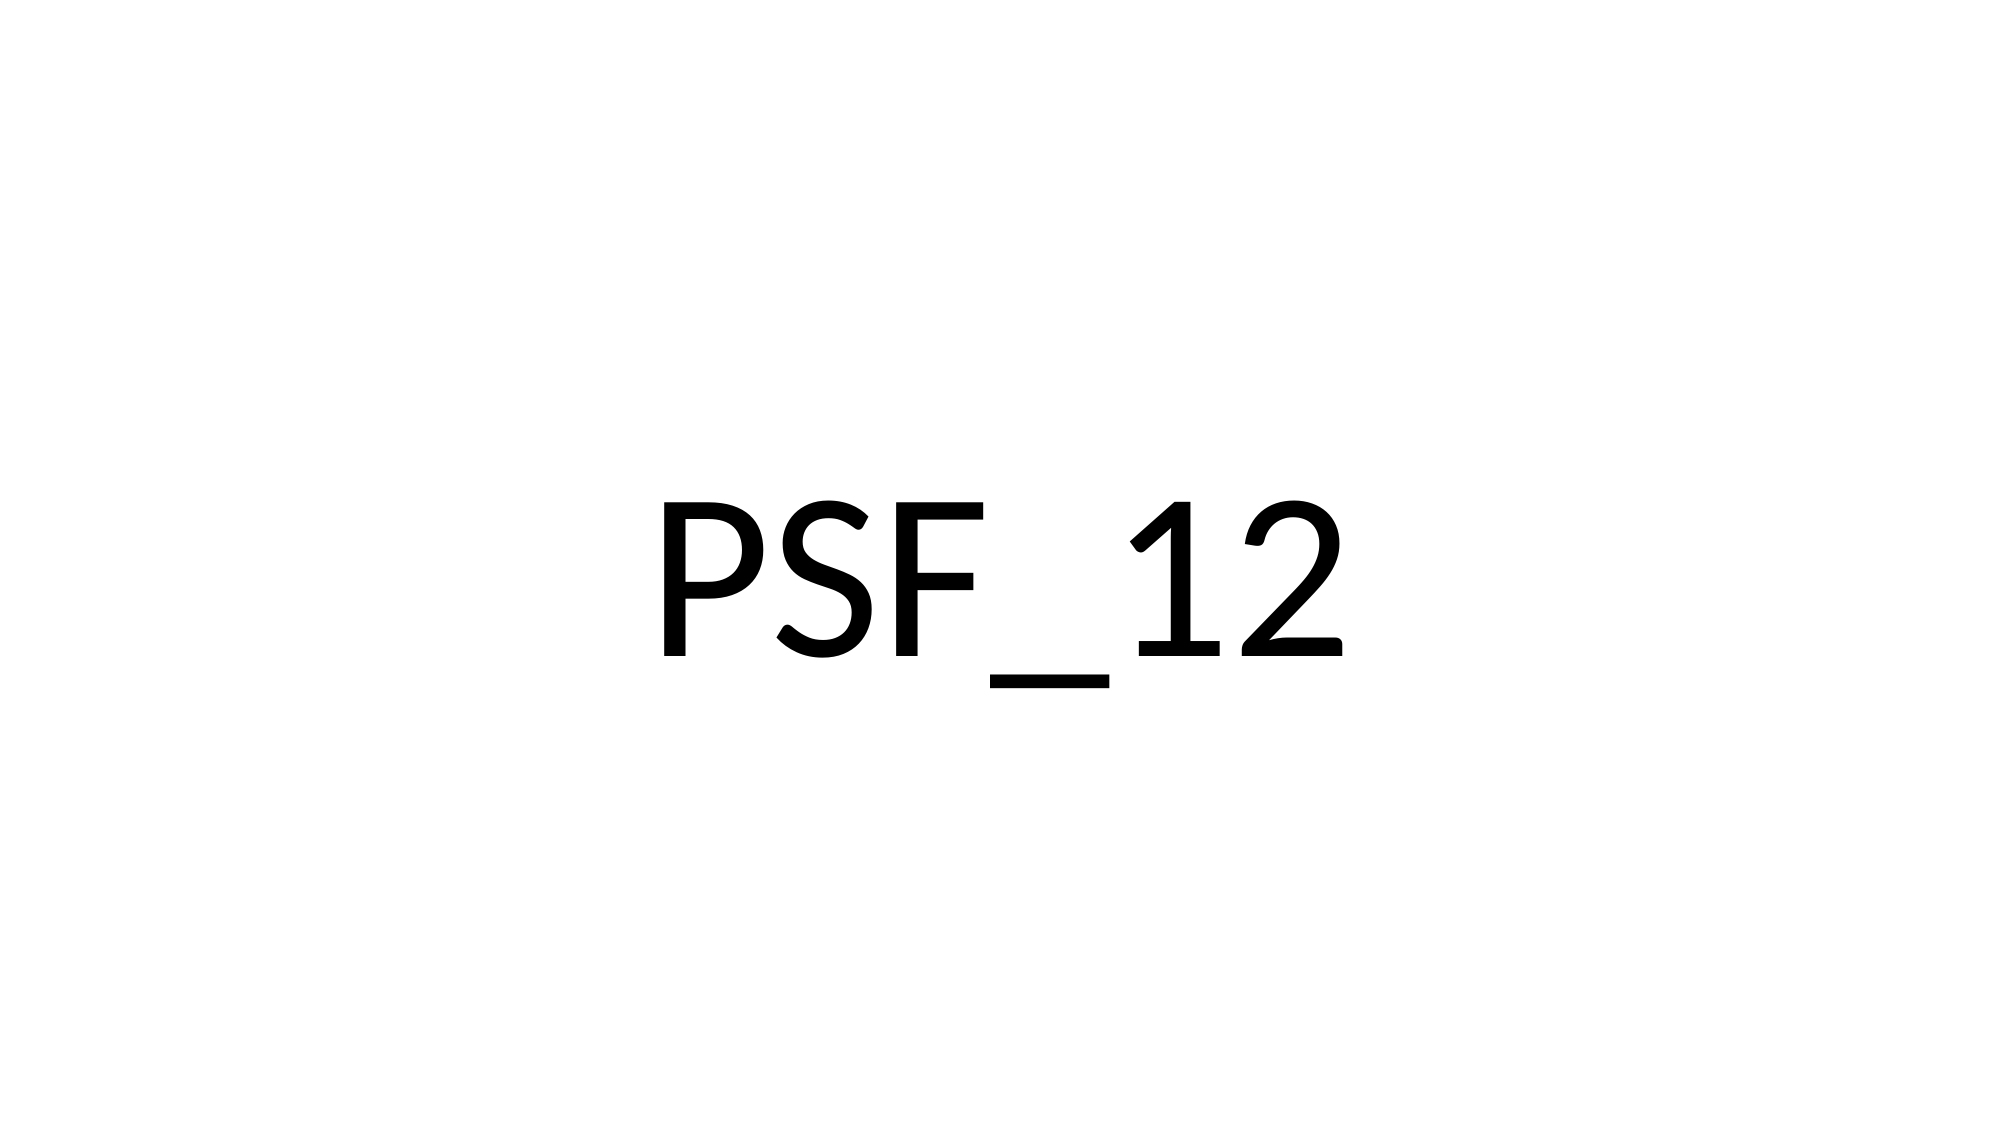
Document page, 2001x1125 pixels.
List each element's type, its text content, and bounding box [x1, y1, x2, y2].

text_box PSF_12 [355, 409, 1645, 712]
